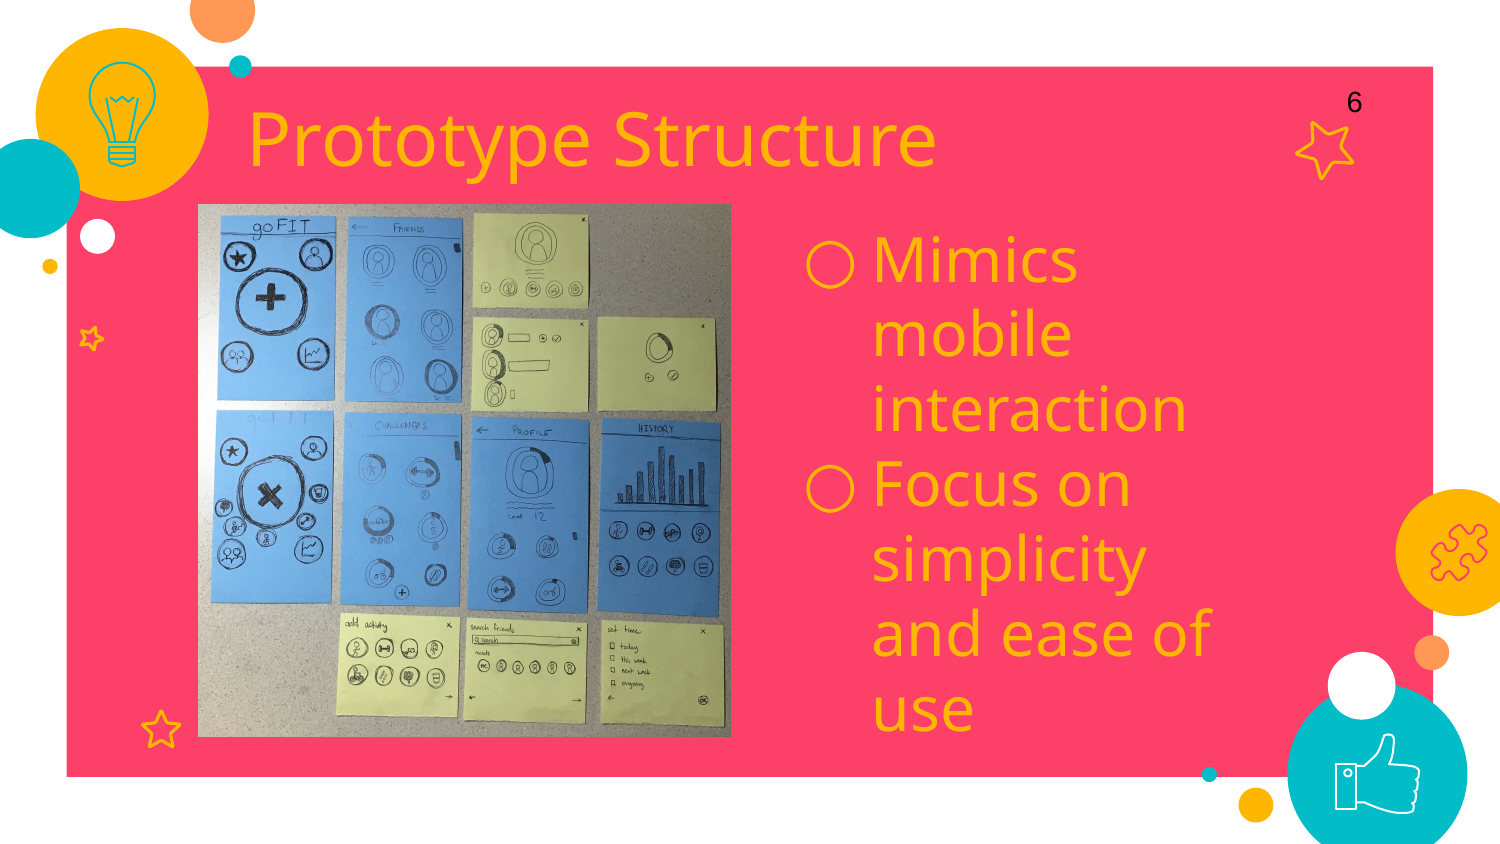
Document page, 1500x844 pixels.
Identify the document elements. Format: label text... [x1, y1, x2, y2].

slide_number ‹#› [1331, 68, 1422, 134]
picture [198, 204, 731, 737]
list Mimics mobile interaction Focus on simplicity and ease of use [781, 204, 1279, 737]
title Prototype Structure [231, 68, 1002, 205]
